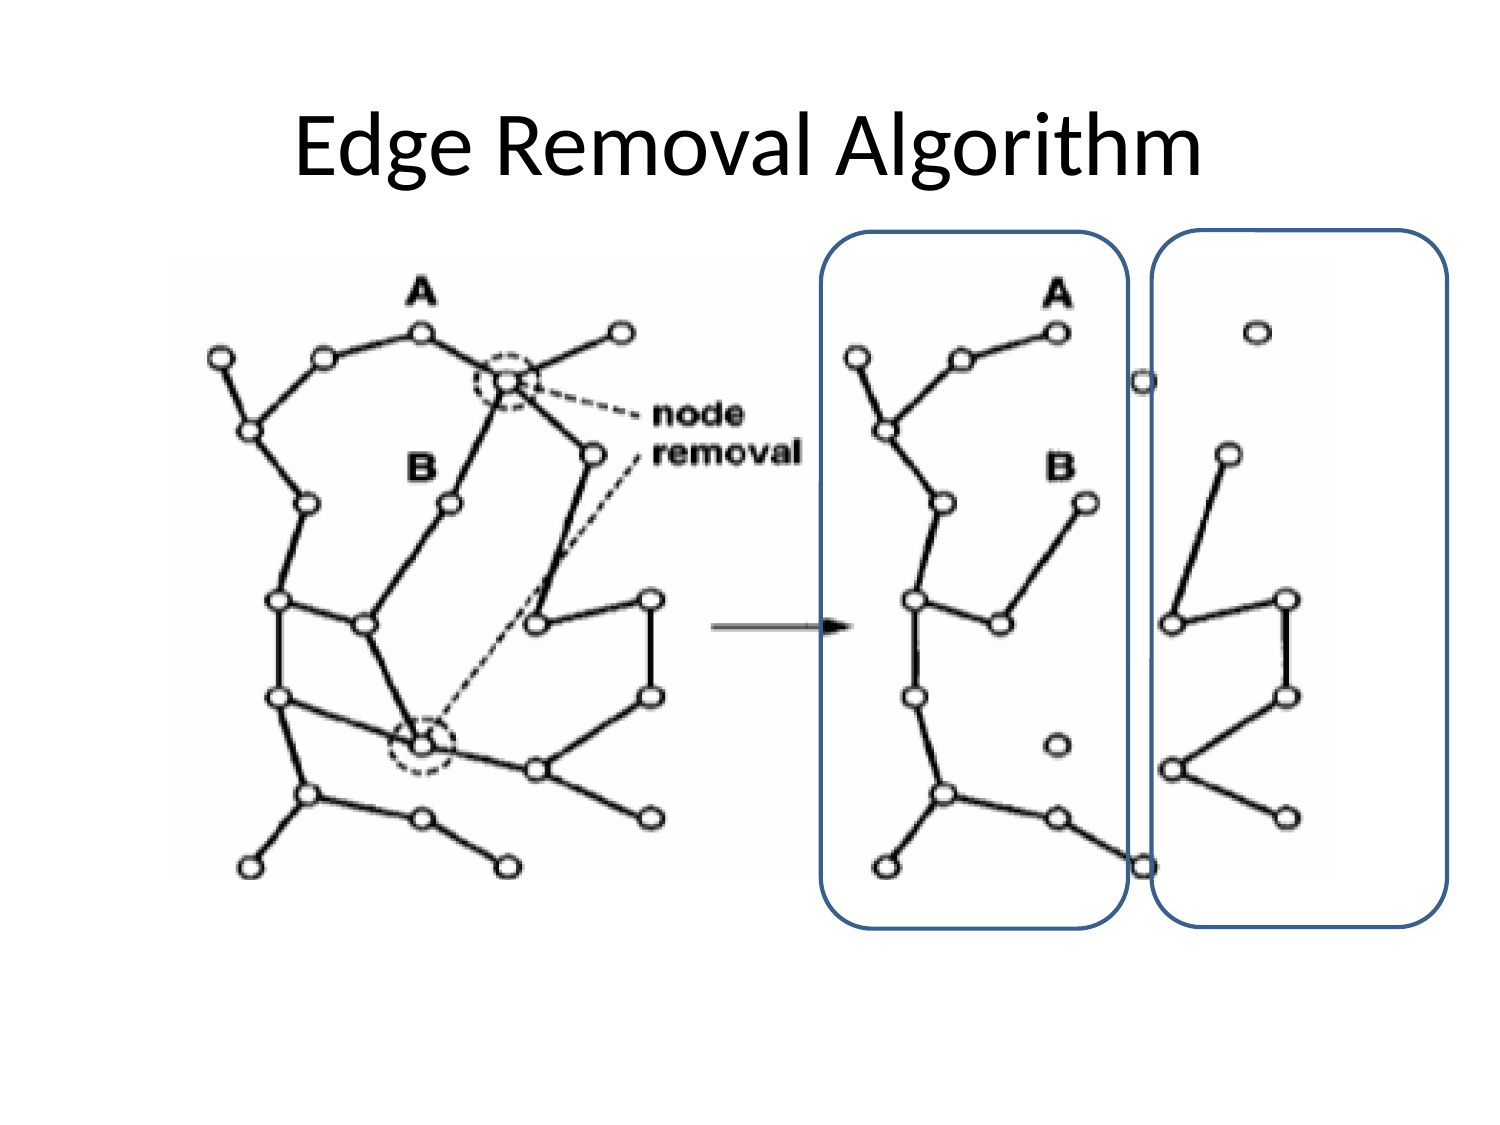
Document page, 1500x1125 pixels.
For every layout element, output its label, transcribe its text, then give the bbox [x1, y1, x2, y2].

text_box [1150, 228, 1450, 930]
text_box [819, 888, 1130, 931]
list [170, 255, 1330, 881]
title Edge Removal Algorithm [75, 45, 1425, 233]
text_box [827, 229, 1121, 253]
